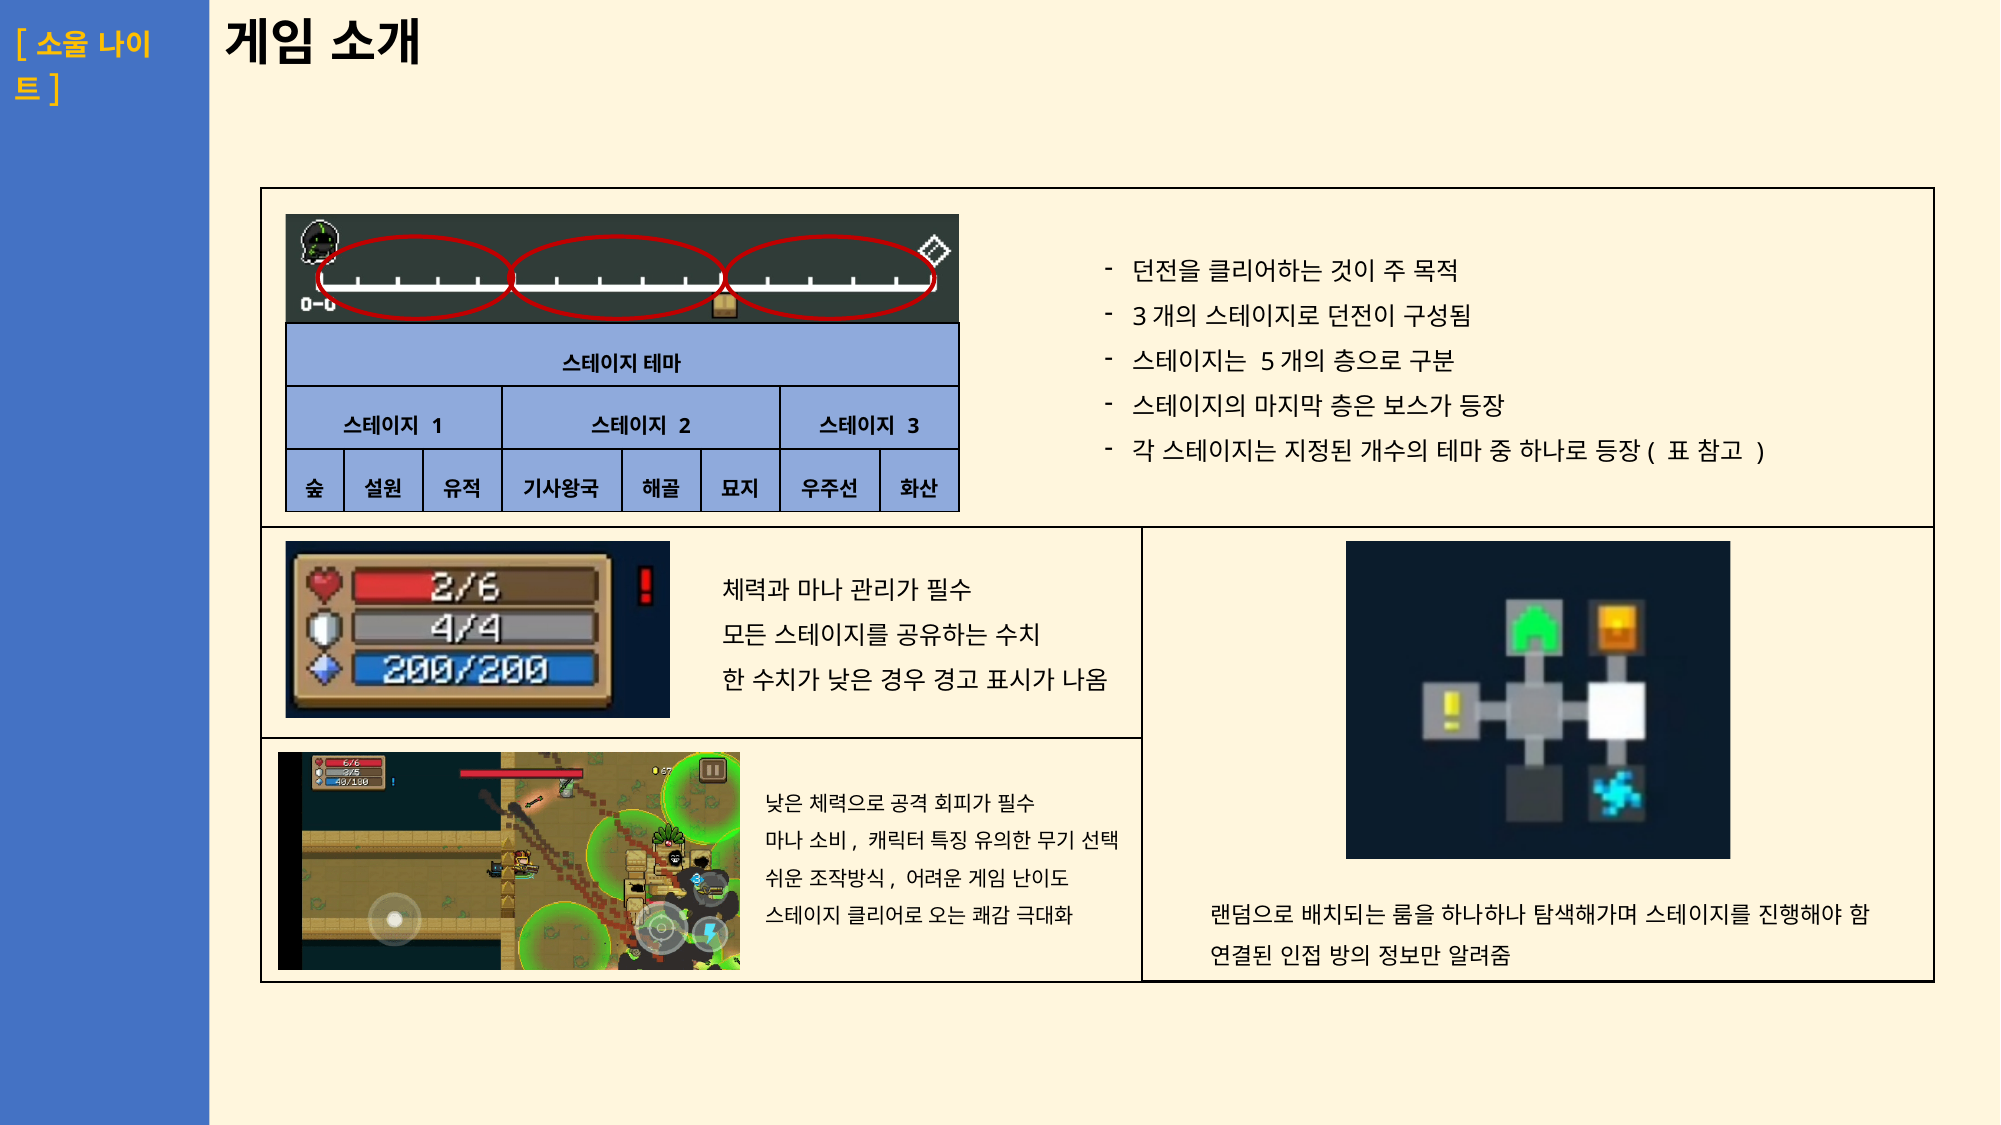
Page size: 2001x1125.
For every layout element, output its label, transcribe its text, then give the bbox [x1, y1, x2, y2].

picture [278, 752, 740, 970]
text_box [260, 526, 1141, 737]
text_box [285, 214, 959, 324]
picture [1346, 541, 1731, 859]
text_box [260, 737, 1143, 983]
text_box [260, 187, 1935, 526]
picture [285, 541, 671, 718]
text_box [1141, 526, 1935, 983]
title 게임 소개 [209, 10, 1935, 71]
